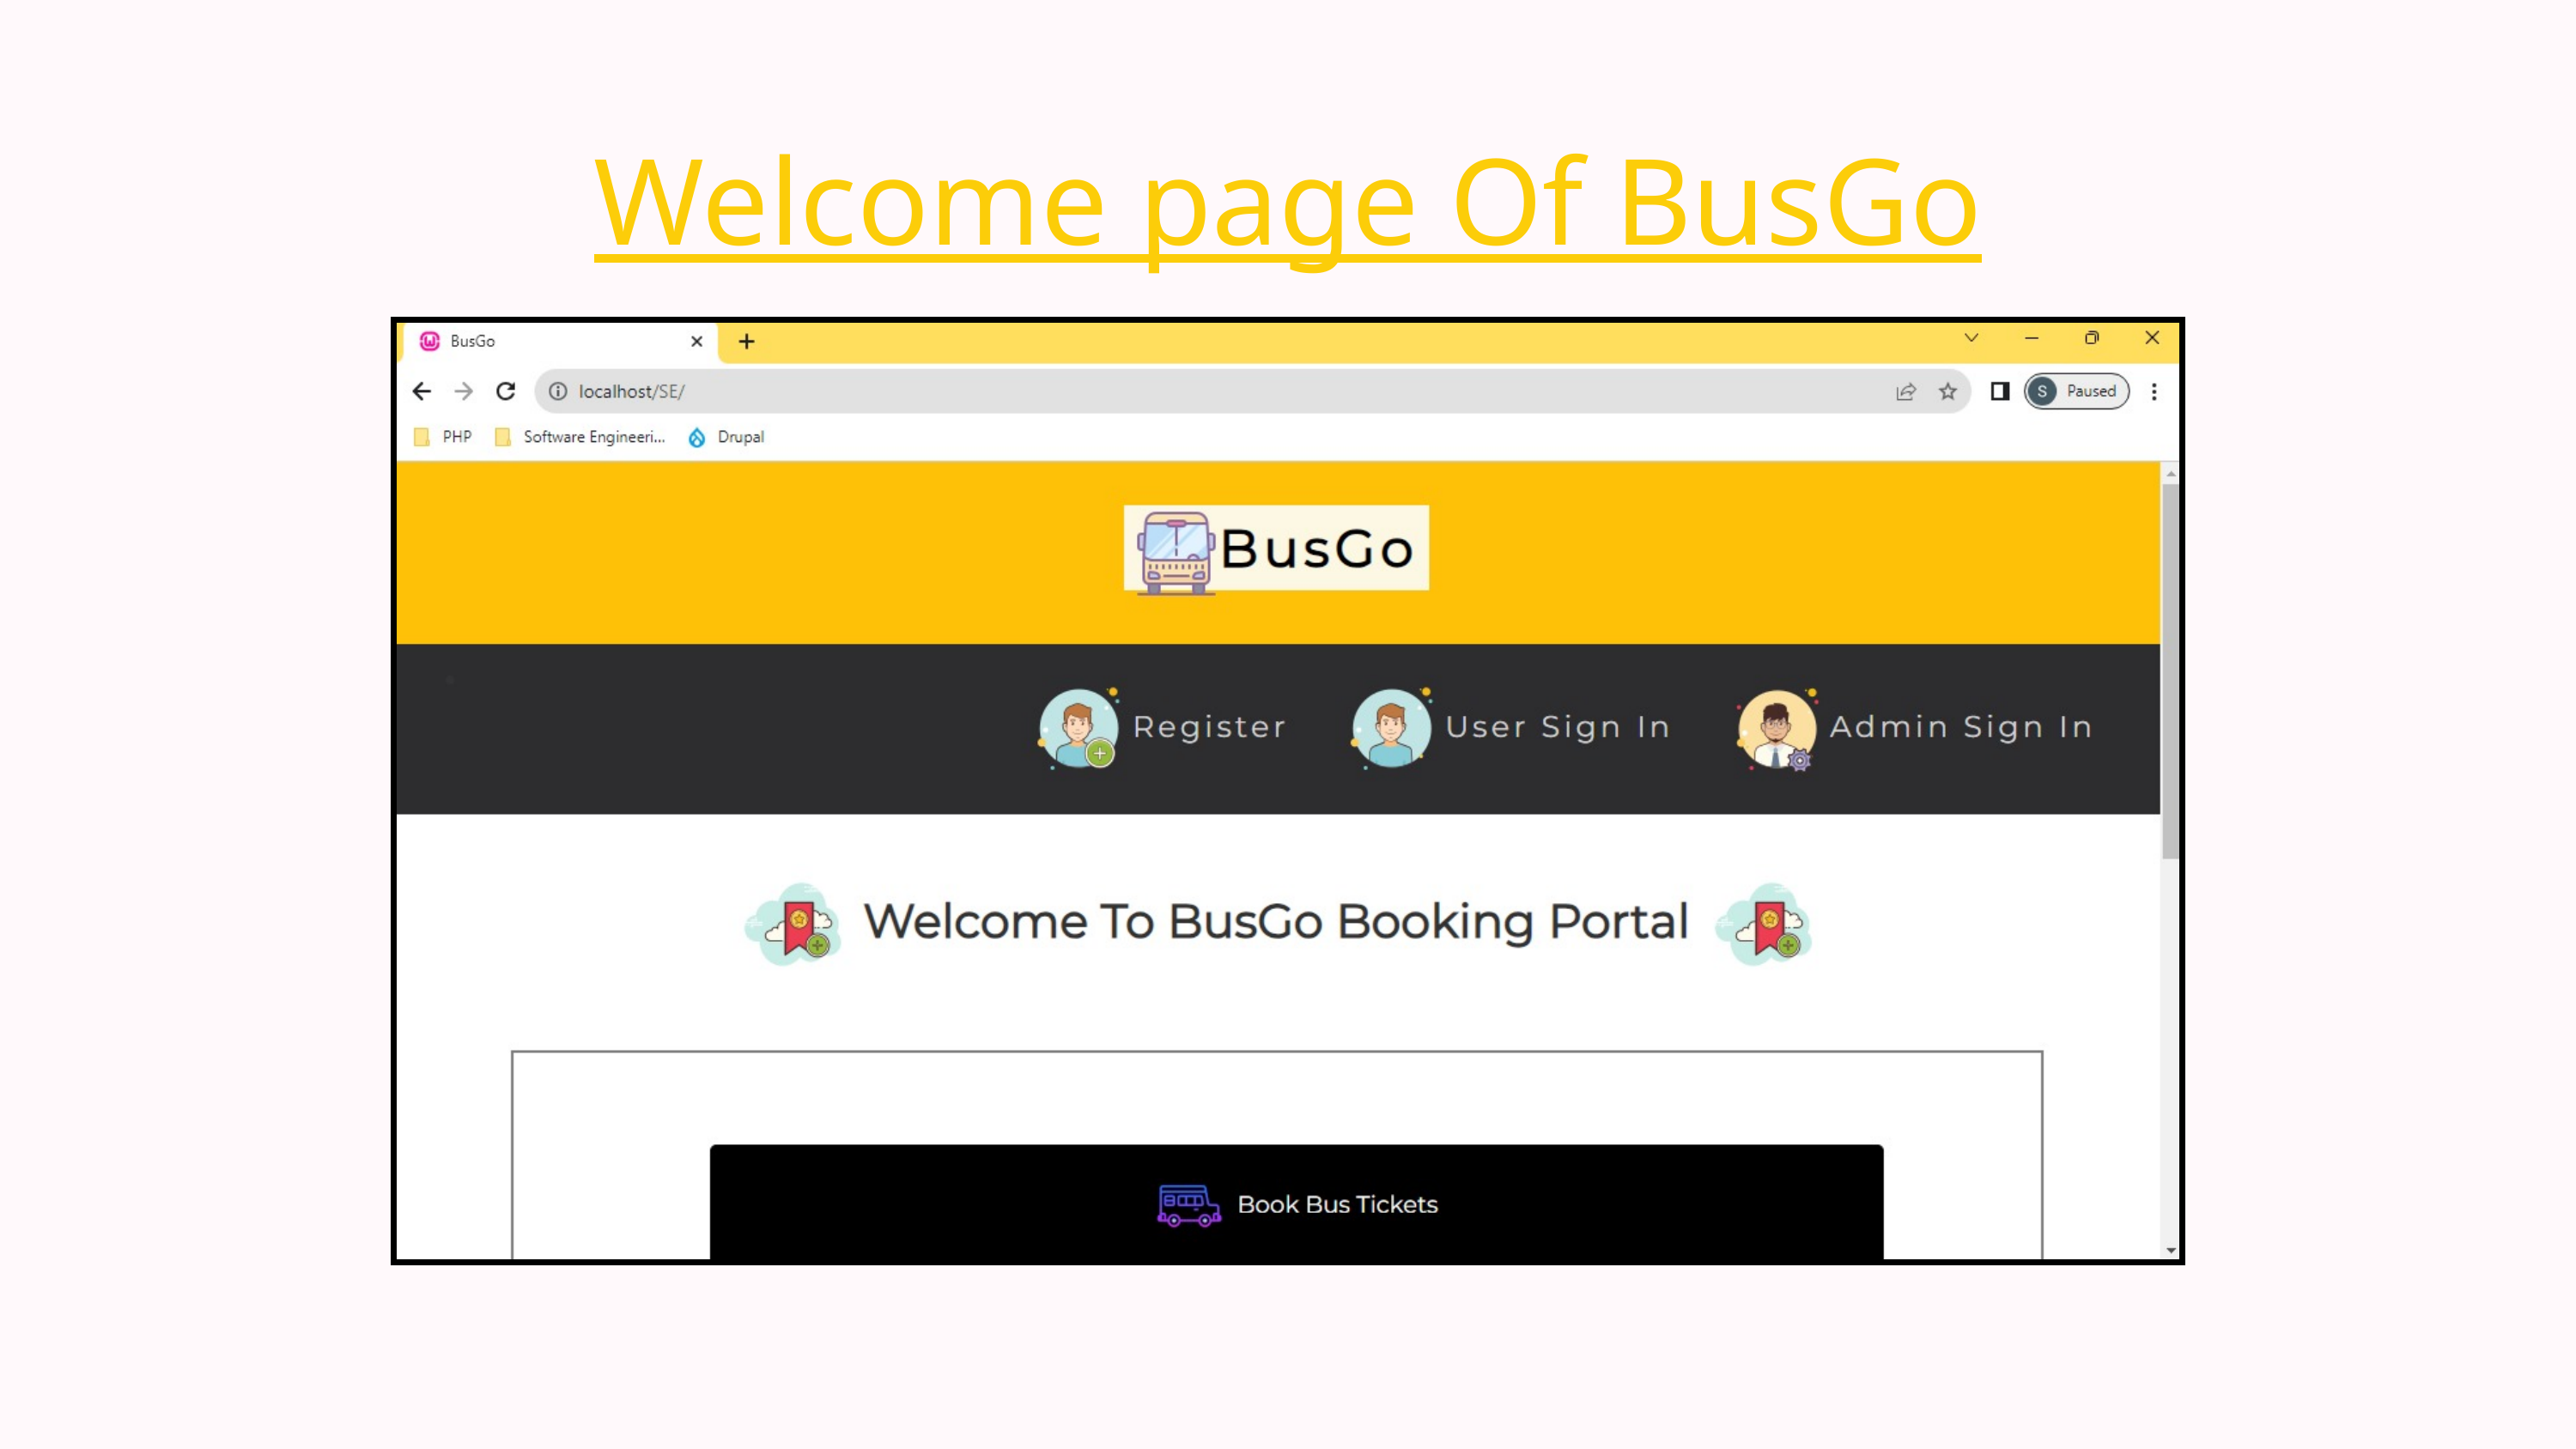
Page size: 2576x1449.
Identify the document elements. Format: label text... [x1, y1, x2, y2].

text_box Welcome page Of BusGo [144, 101, 2432, 269]
text_box [393, 319, 2183, 1263]
